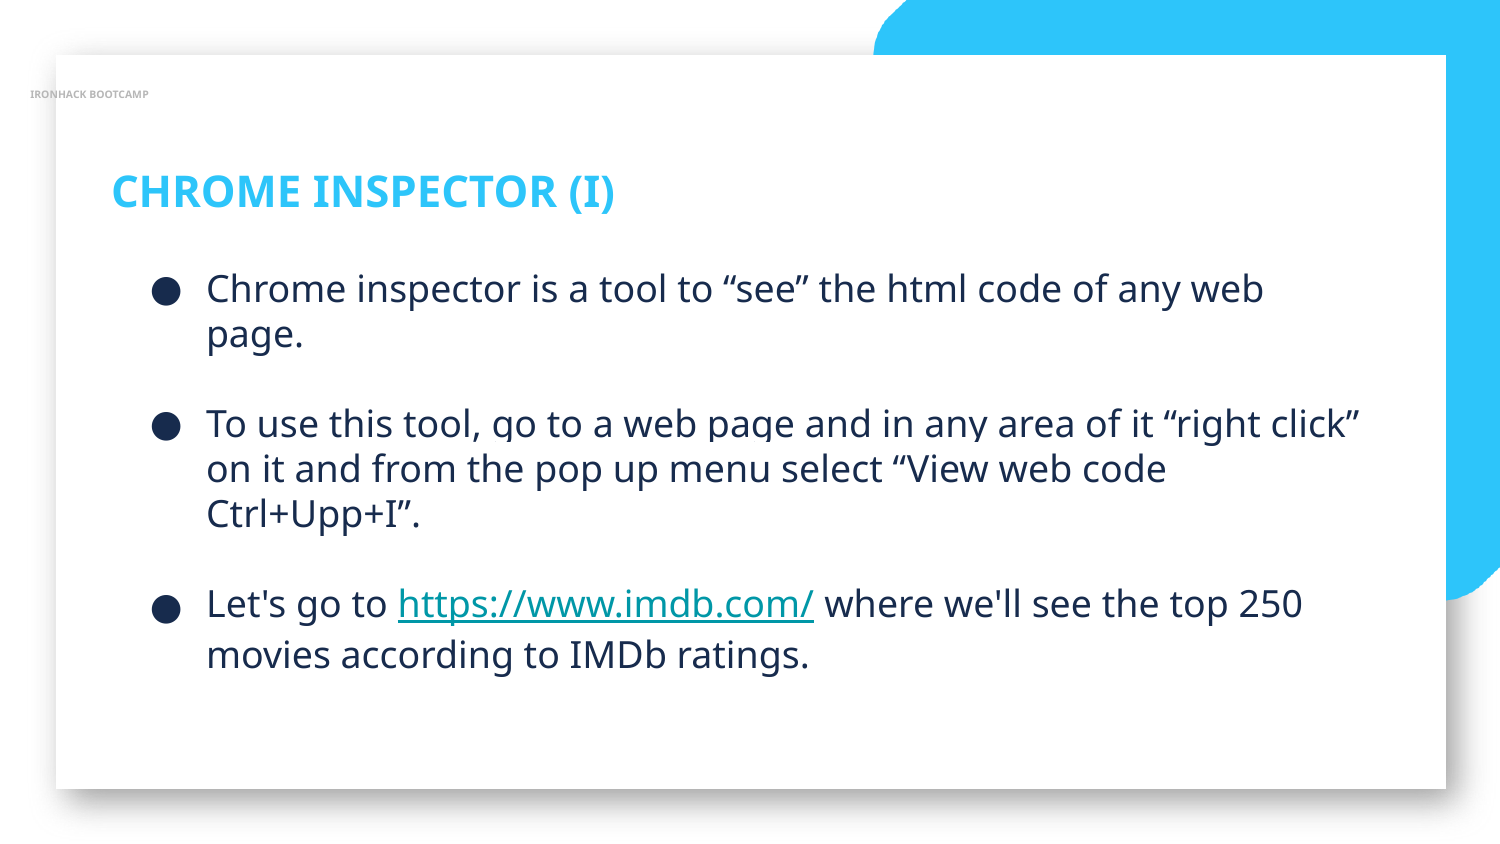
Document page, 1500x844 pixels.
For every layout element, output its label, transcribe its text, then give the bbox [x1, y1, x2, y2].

text_box CHROME INSPECTOR (I) [96, 149, 1417, 266]
text_box Chrome inspector is a tool to “see” the html code of any web page. To use this tool, go to a web page and in any area of it “right click” on it and from the pop up menu select “View web code Ctrl+Upp+I”. Let's go to https://www.imdb.com/ where we'll see the top 250 movies according to IMDb ratings. [115, 249, 1389, 733]
text_box IRONHACK BOOTCAMP [15, 71, 354, 108]
picture [0, 0, 1500, 844]
